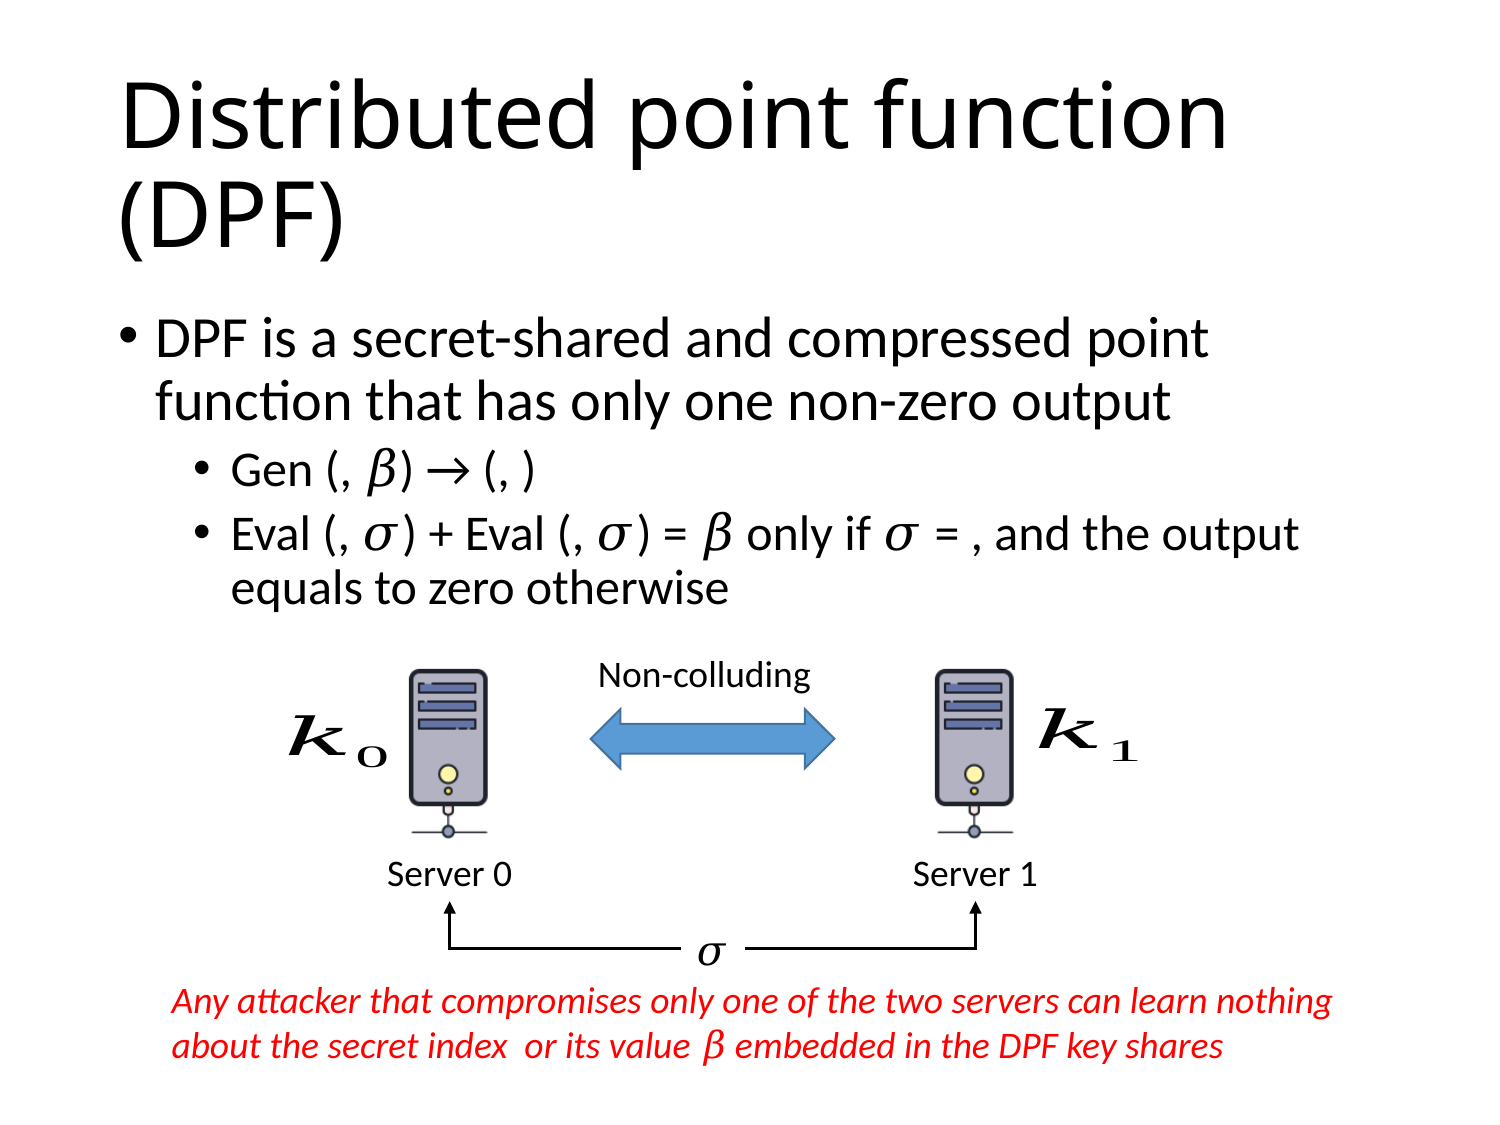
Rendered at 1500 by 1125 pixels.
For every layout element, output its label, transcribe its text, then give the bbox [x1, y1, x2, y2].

picture [337, 642, 562, 868]
text_box Server 0 [372, 868, 528, 902]
title Distributed point function (DPF) [103, 59, 1397, 278]
text_box [589, 706, 836, 771]
text_box 𝜎 [680, 916, 745, 982]
text_box Server 1 [898, 868, 1054, 902]
picture [863, 642, 1088, 868]
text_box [449, 901, 686, 950]
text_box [740, 901, 976, 950]
text_box Non-colluding [582, 642, 826, 703]
